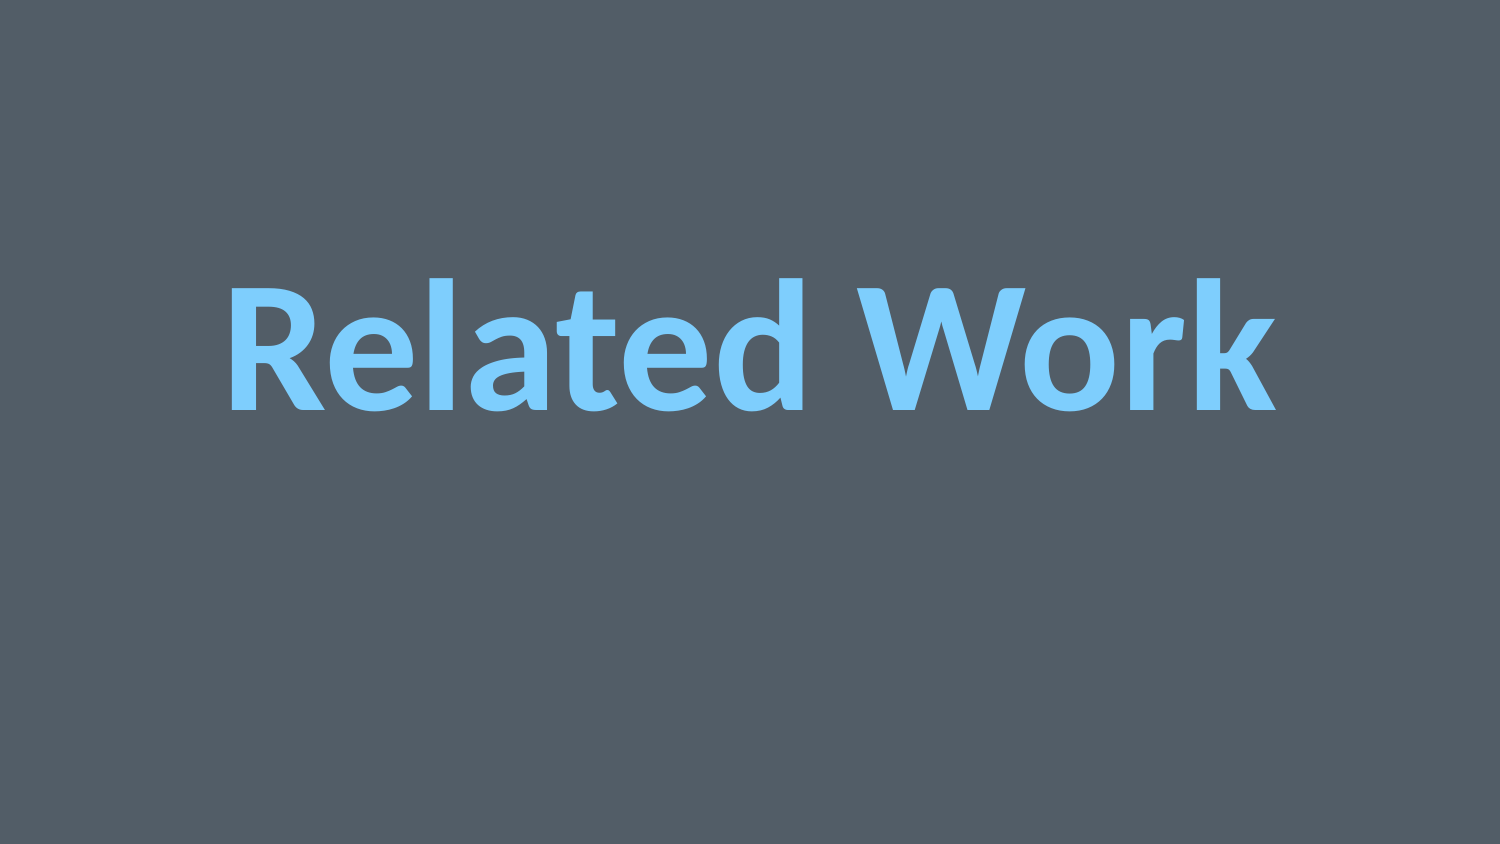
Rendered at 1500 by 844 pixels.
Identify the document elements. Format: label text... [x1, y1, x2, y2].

title Related Work [187, 190, 1313, 457]
